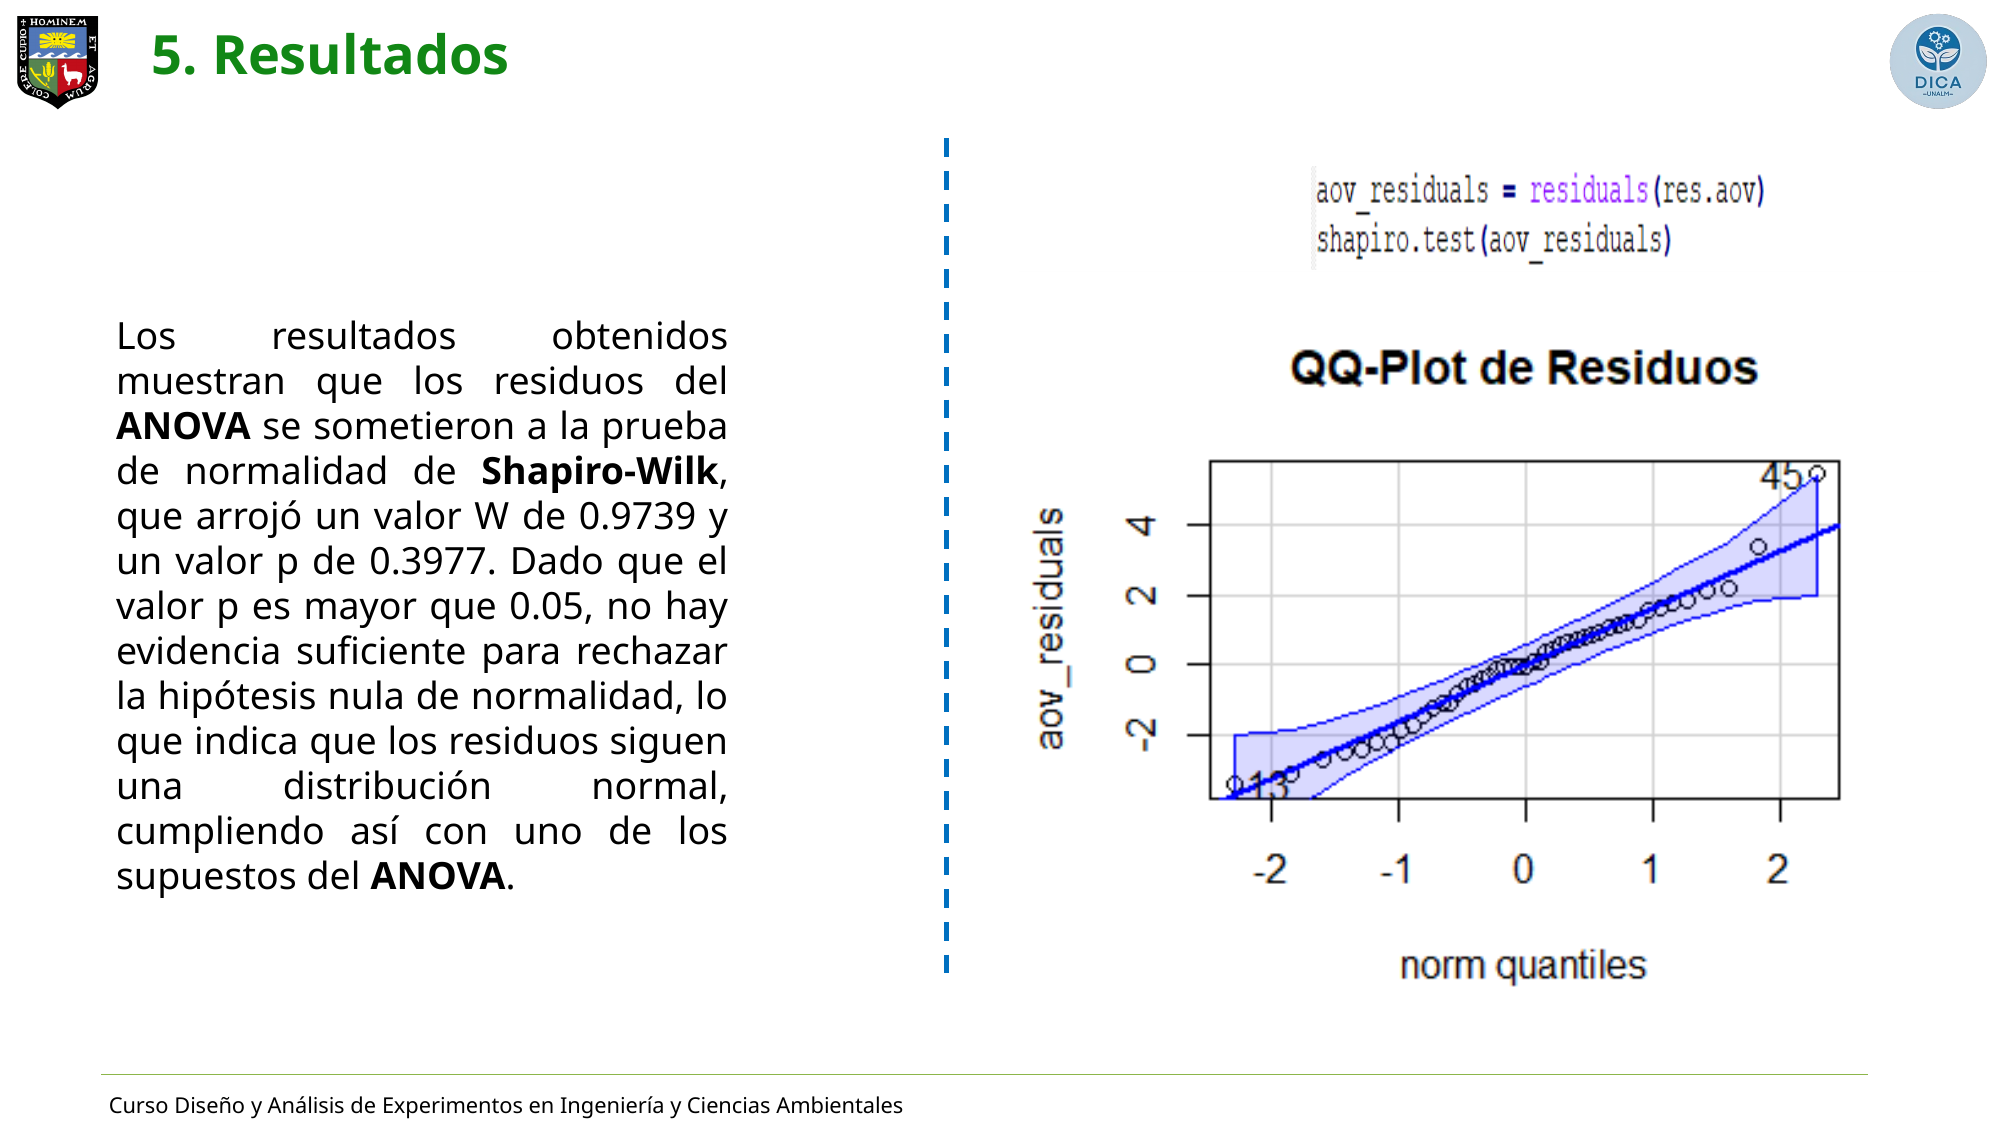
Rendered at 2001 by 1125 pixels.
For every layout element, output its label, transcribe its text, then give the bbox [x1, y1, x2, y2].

picture [1018, 166, 1939, 1039]
text_box 5. Resultados [144, 16, 1885, 107]
picture [1889, 11, 1988, 110]
text_box Curso Diseño y Análisis de Experimentos en Ingeniería y Ciencias Ambientales [101, 1086, 1840, 1122]
text_box Los resultados obtenidos muestran que los residuos del ANOVA se sometieron a la prueba de normalidad de Shapiro-Wilk, que arrojó un valor W de 0.9739 y un valor p de 0.3977. Dado que el valor p es mayor que 0.05, no hay evidencia suficiente para rechazar la hipótesis nula de normalidad, lo que indica que los residuos siguen una distribución normal, cumpliendo así con uno de los supuestos del ANOVA. [101, 304, 744, 905]
picture [11, 15, 104, 114]
